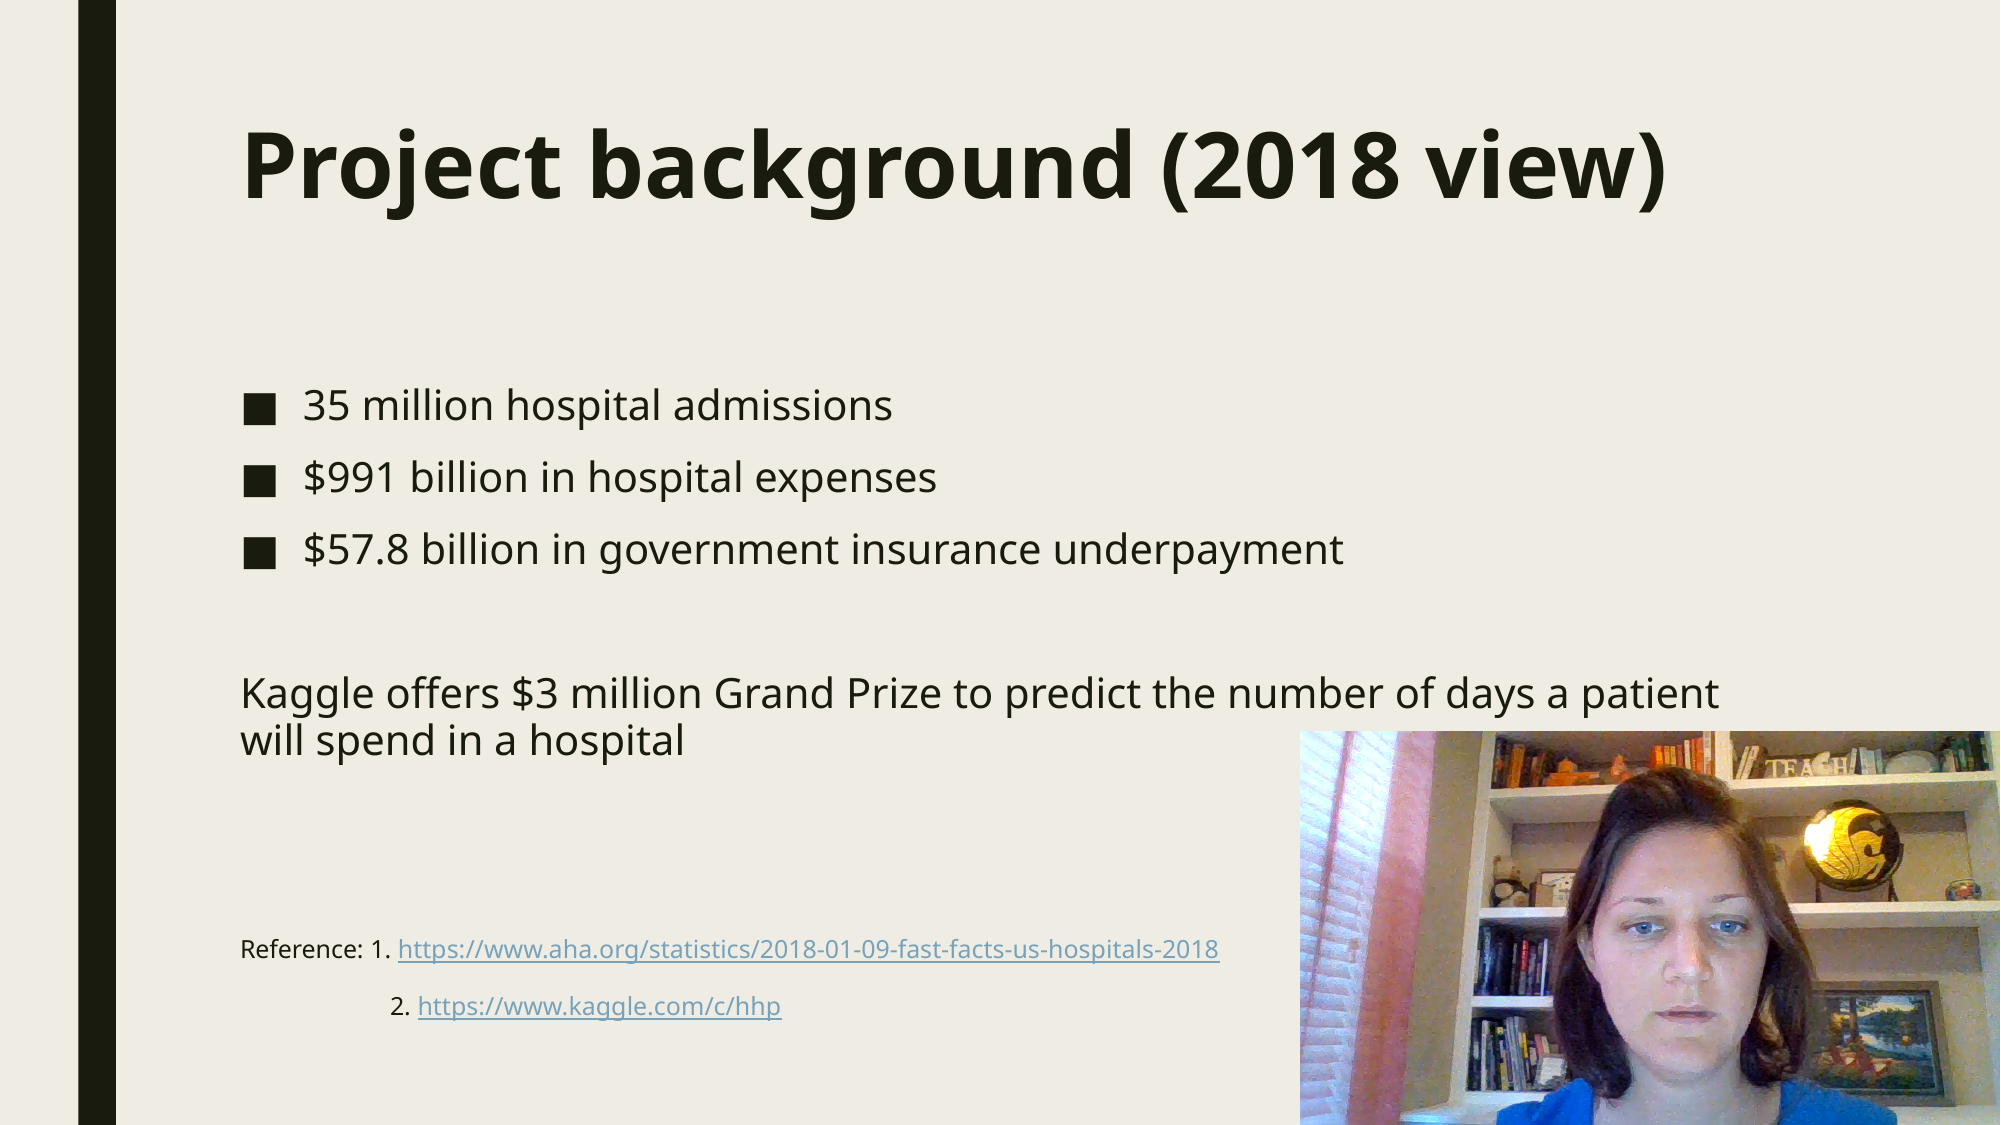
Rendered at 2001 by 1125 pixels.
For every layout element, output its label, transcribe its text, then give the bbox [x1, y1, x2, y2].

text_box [1300, 731, 2000, 1125]
title Project background (2018 view) [225, 112, 1800, 357]
list 35 million hospital admissions $991 billion in hospital expenses $57.8 billion in government insurance underpayment Kaggle offers $3 million Grand Prize to predict the number of days a patient will spend in a hospital Reference: 1. https://www.aha.org/statistics/2018-01-09-fast-facts-us-hospitals-2018 2. https://www.kaggle.com/c/hhp [225, 375, 1800, 1035]
